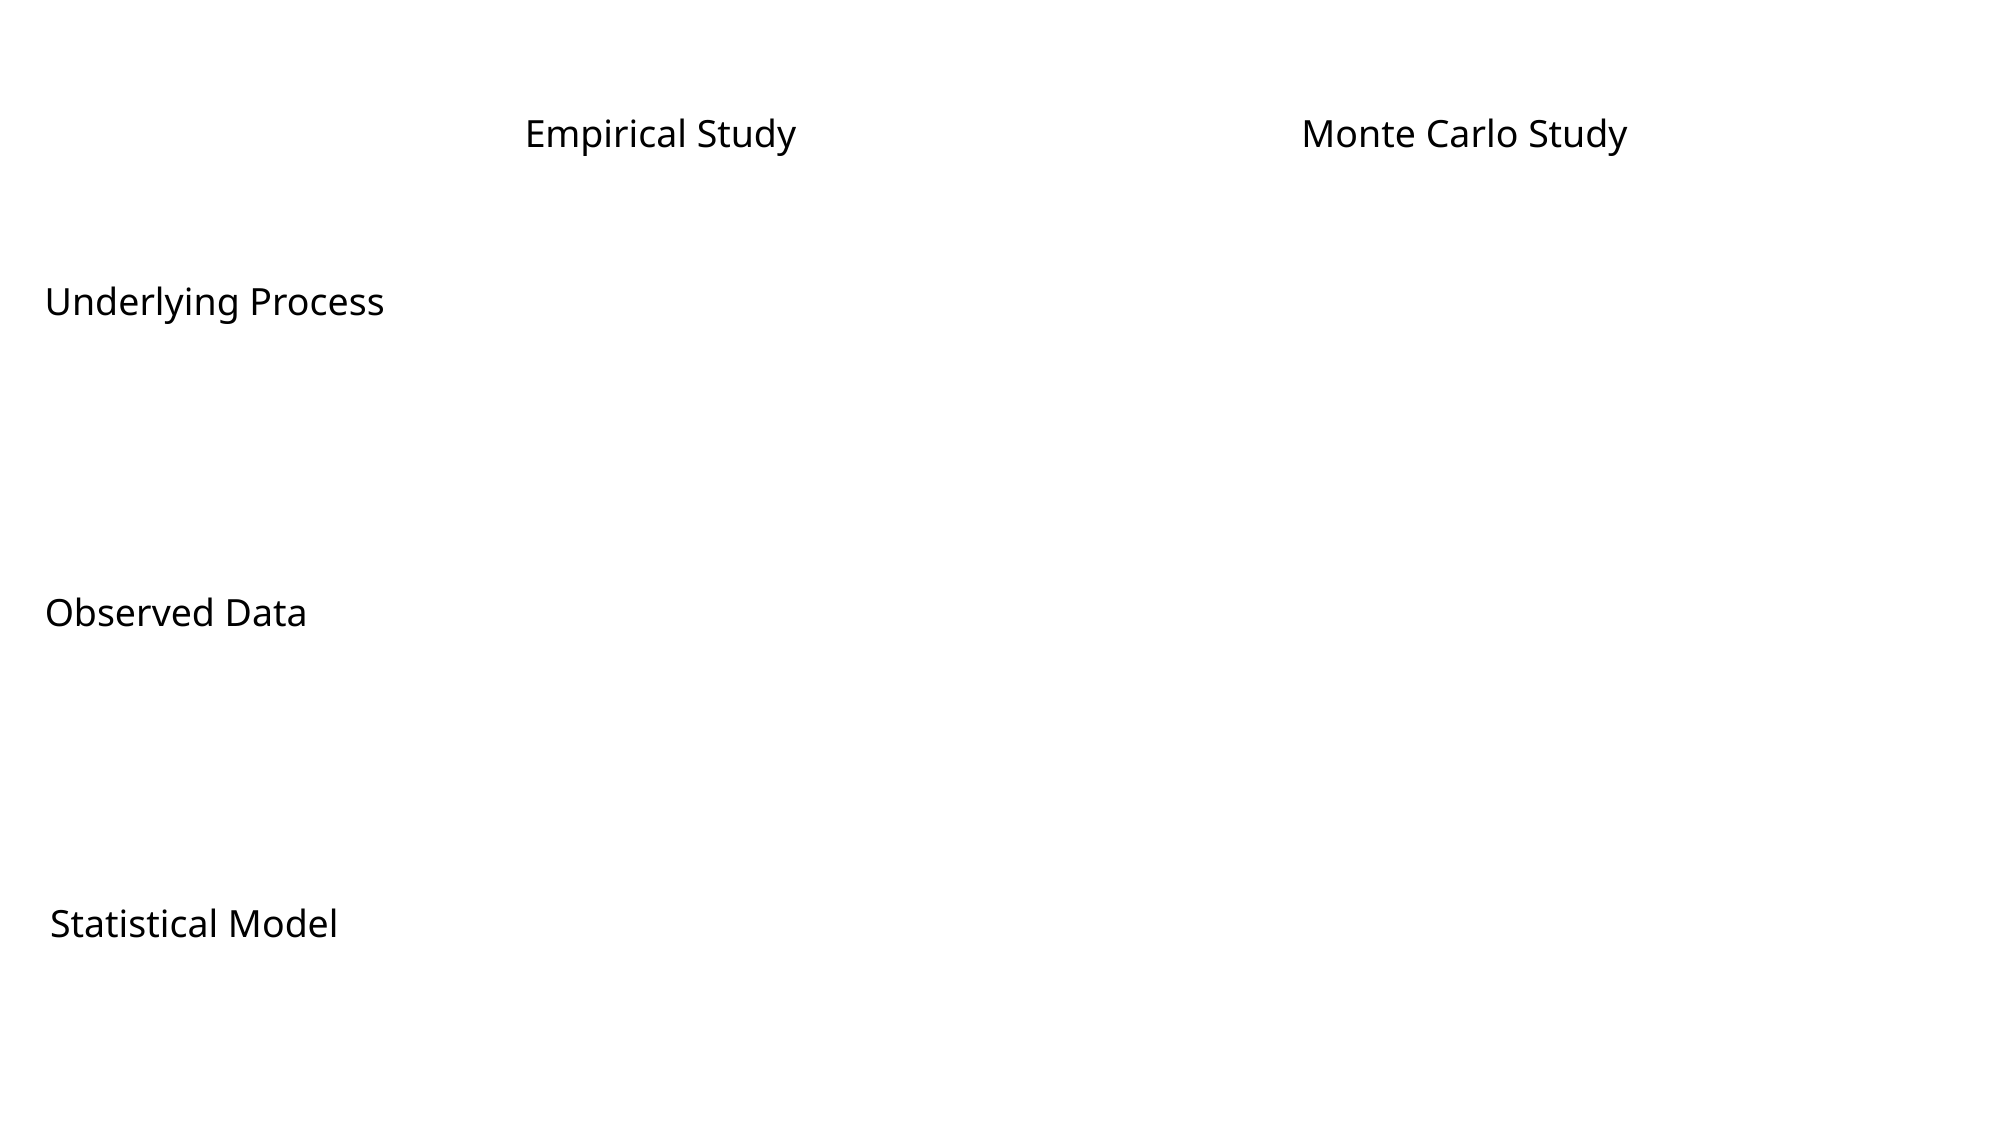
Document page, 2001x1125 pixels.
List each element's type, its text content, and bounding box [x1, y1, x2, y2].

text_box Observed Data [30, 581, 323, 642]
text_box Statistical Model [35, 892, 354, 953]
text_box Underlying Process [29, 270, 401, 331]
text_box Monte Carlo Study [1286, 102, 1643, 163]
text_box Empirical Study [510, 102, 812, 163]
